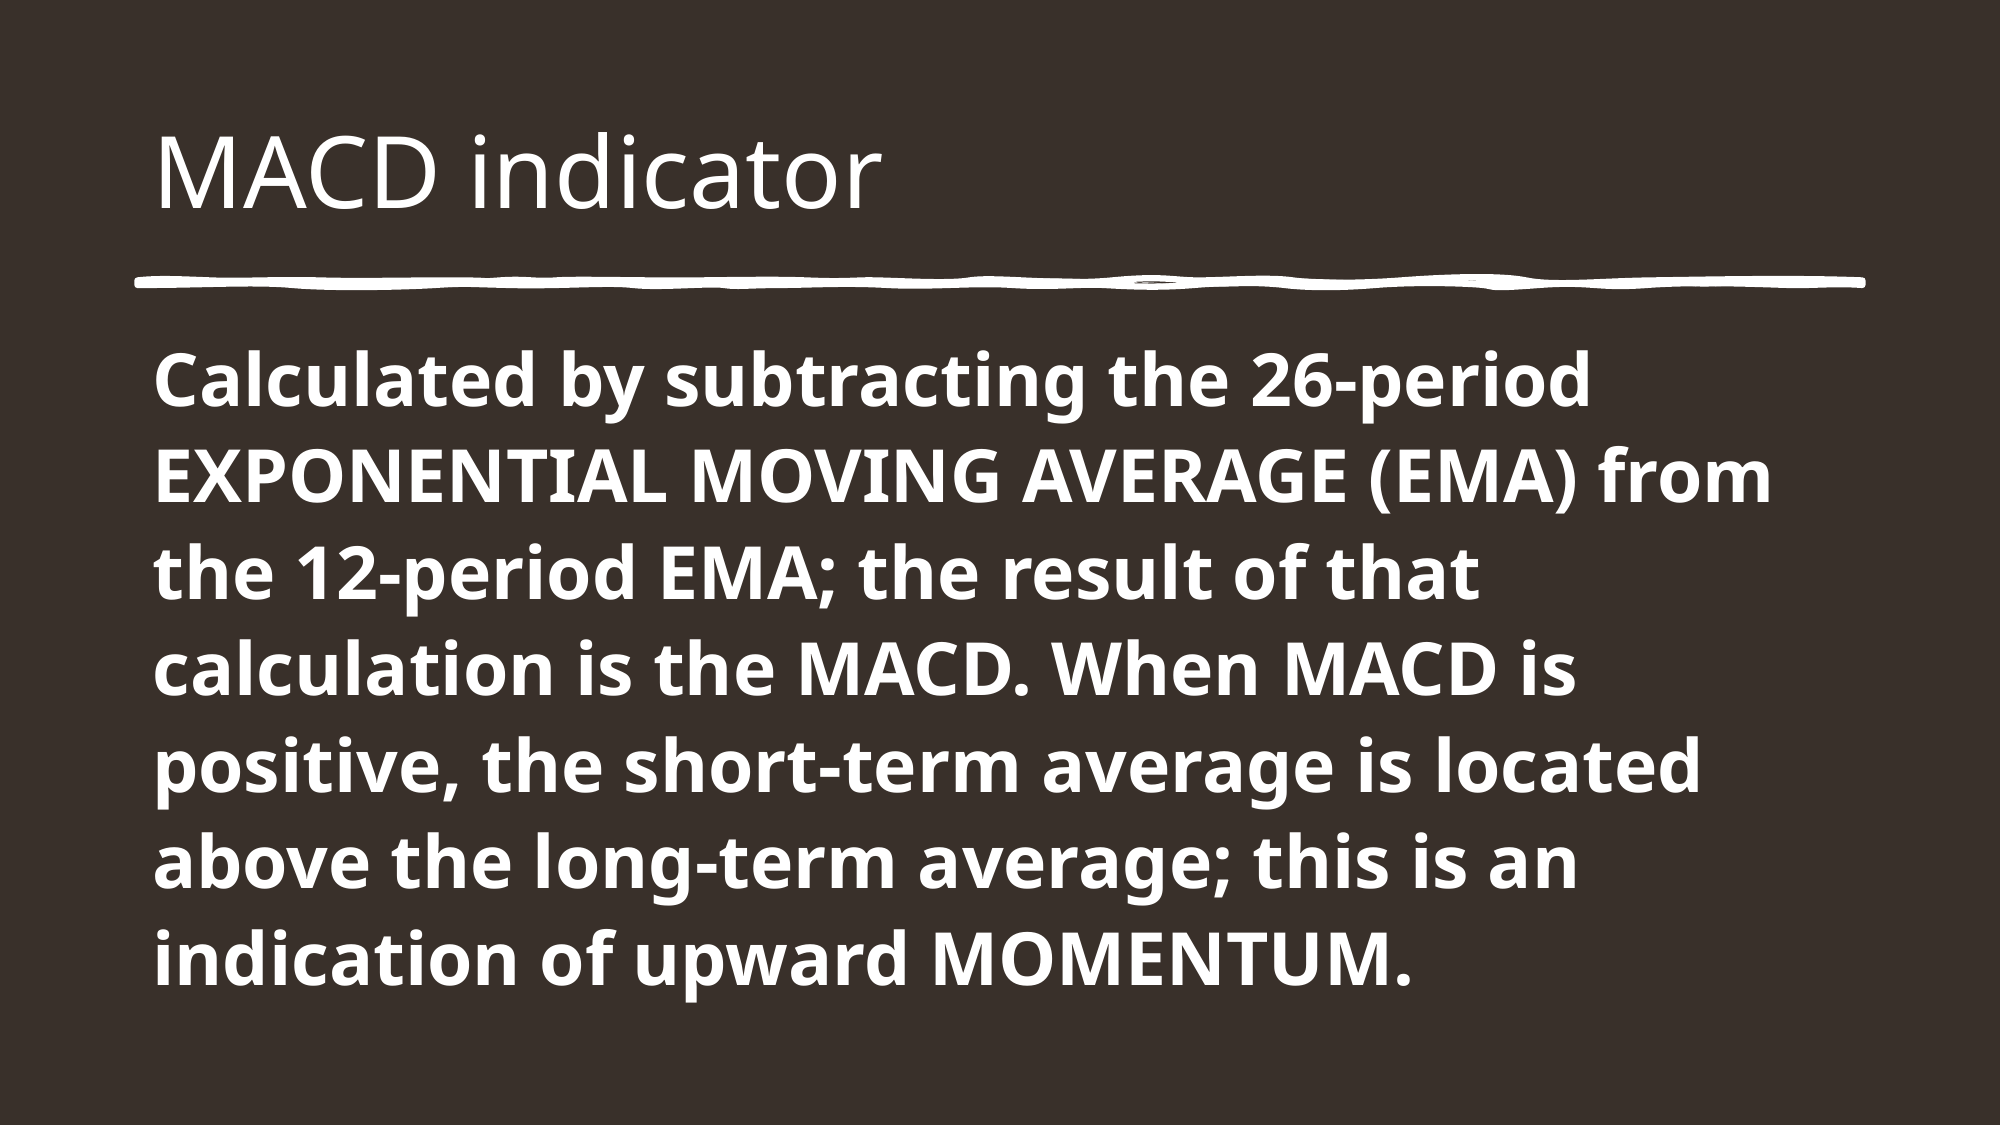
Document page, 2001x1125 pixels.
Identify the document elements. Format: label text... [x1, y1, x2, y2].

list Calculated by subtracting the 26-period EXPONENTIAL MOVING AVERAGE (EMA) from the 12-period EMA; the result of that calculation is the MACD. When MACD is positive, the short-term average is located above the long-term average; this is an indication of upward MOMENTUM. [137, 316, 1863, 1014]
title MACD indicator [137, 59, 1863, 278]
